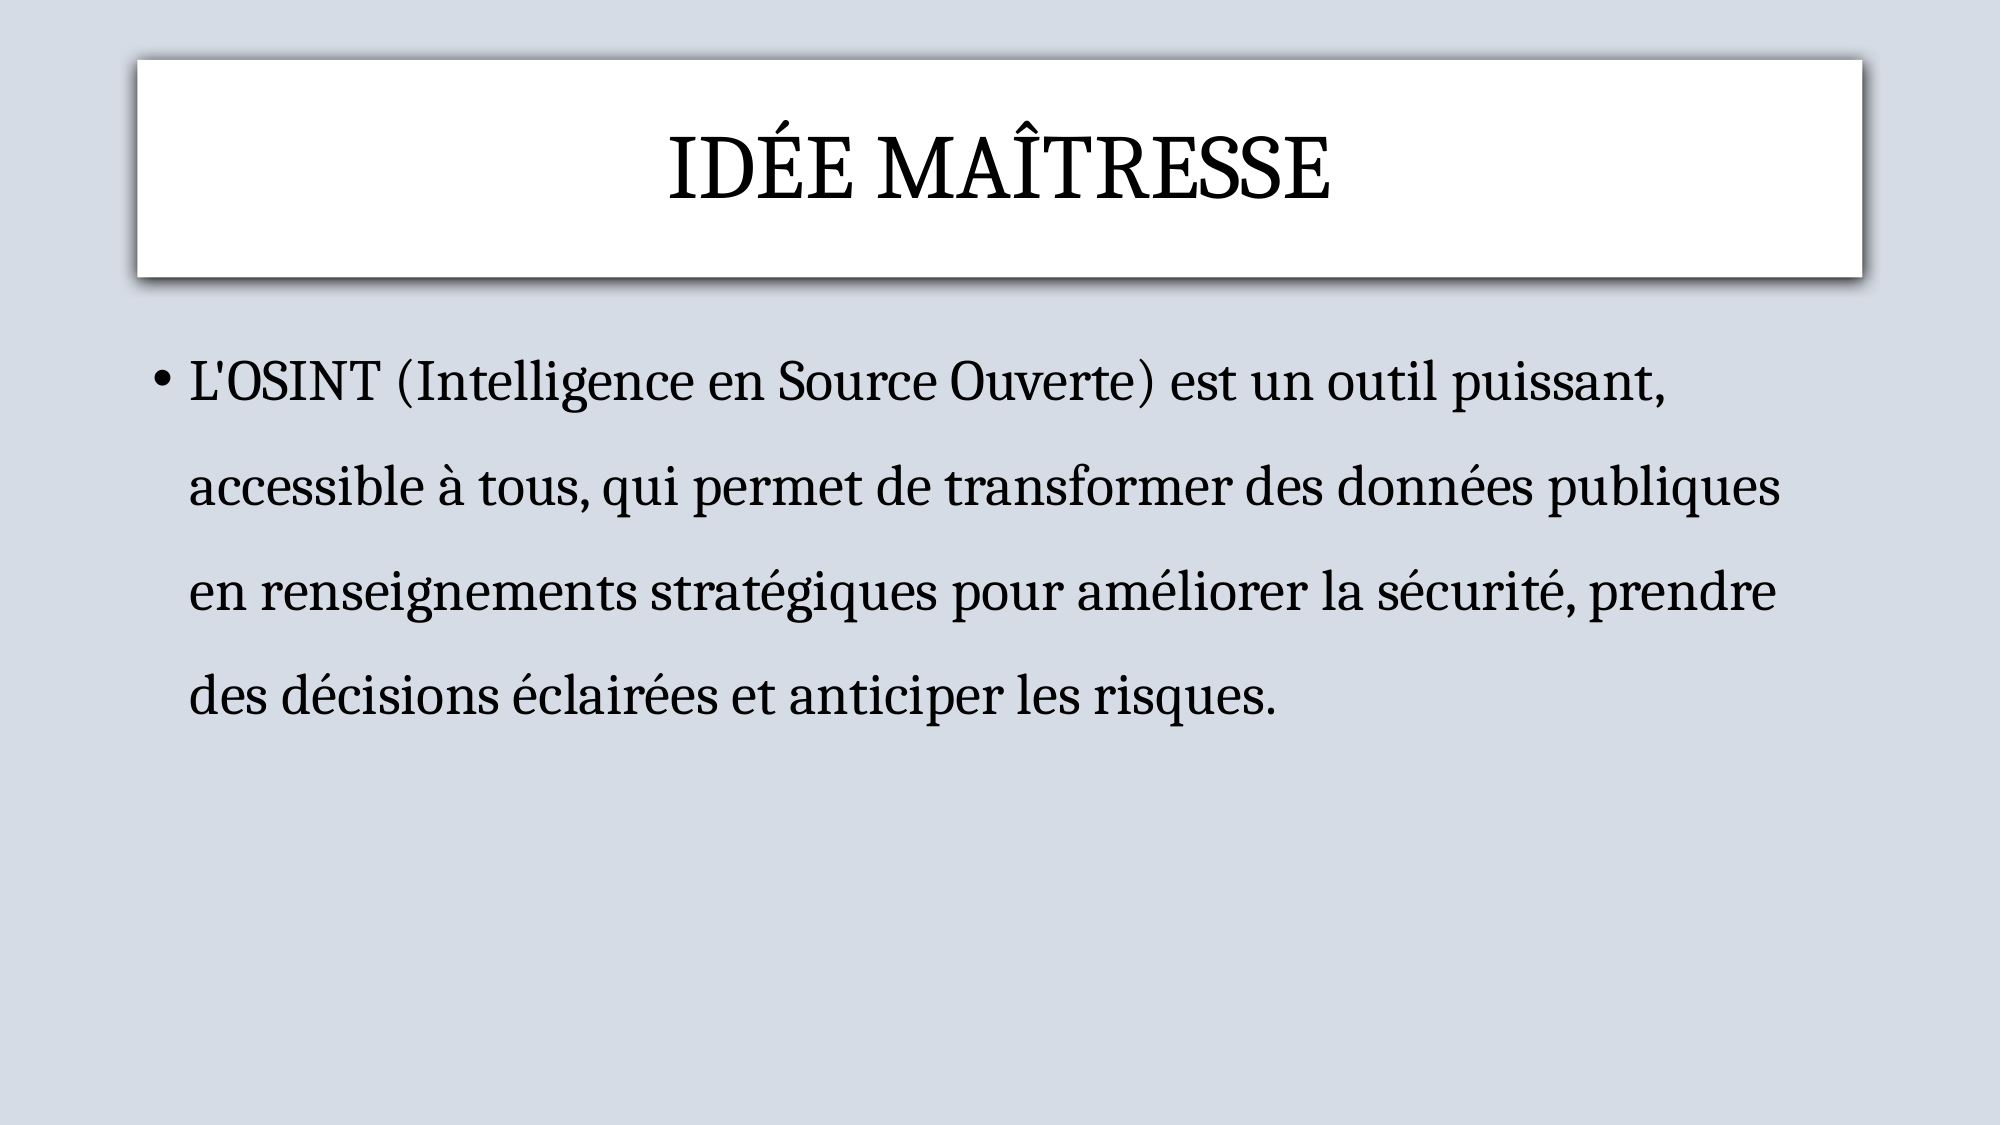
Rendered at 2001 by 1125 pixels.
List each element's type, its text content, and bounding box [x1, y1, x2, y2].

title IDÉE MAÎTRESSE [137, 59, 1863, 278]
list L'OSINT (Intelligence en Source Ouverte) est un outil puissant, accessible à tous, qui permet de transformer des données publiques en renseignements stratégiques pour améliorer la sécurité, prendre des décisions éclairées et anticiper les risques. [137, 299, 1863, 1014]
